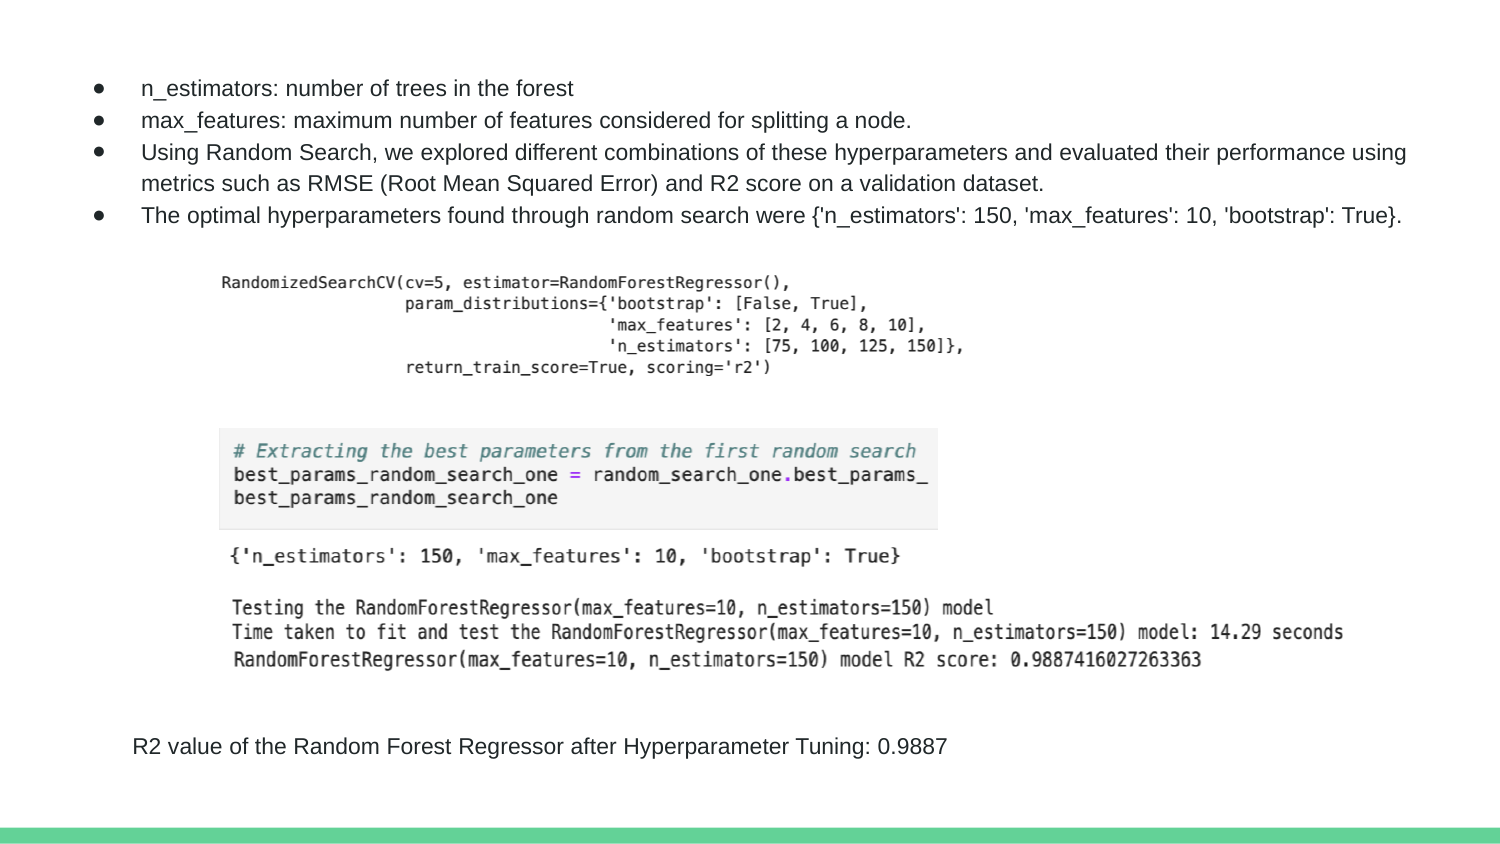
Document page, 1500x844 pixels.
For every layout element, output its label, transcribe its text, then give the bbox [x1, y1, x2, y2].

picture [215, 589, 1378, 680]
picture [219, 427, 938, 573]
picture [215, 268, 967, 376]
list n_estimators: number of trees in the forest max_features: maximum number of features considered for splitting a node. Using Random Search, we explored different combinations of these hyperparameters and evaluated their performance using metrics such as RMSE (Root Mean Squared Error) and R2 score on a validation dataset. The optimal hyperparameters found through random search were {'n_estimators': 150, 'max_features': 10, 'bootstrap': True}. [51, 54, 1449, 750]
text_box R2 value of the Random Forest Regressor after Hyperparameter Tuning: 0.9887 [104, 712, 1378, 760]
